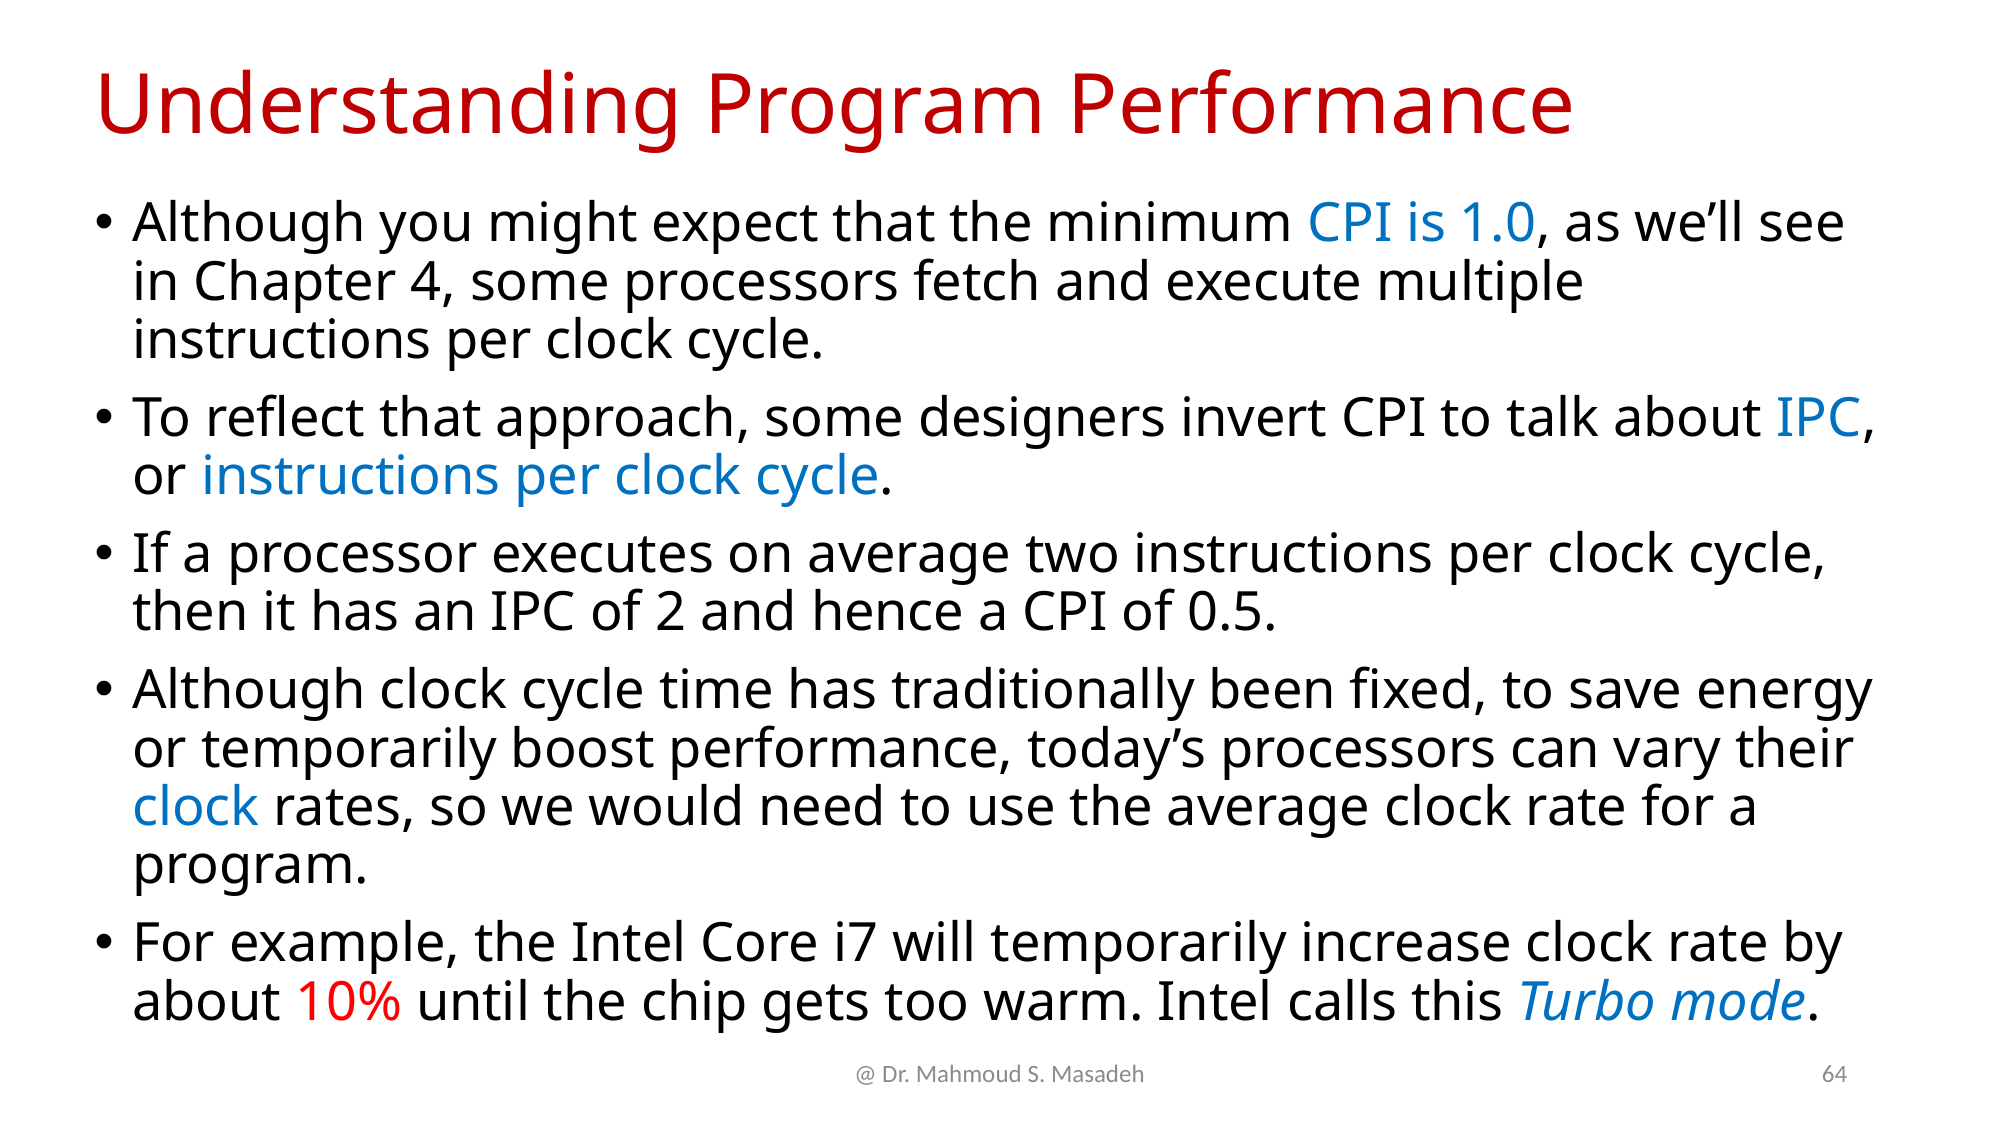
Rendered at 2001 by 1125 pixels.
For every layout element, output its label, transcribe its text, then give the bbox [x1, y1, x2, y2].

slide_number 64 [1412, 1042, 1863, 1103]
footer @ Dr. Mahmoud S. Masadeh [662, 1042, 1338, 1103]
title Understanding Program Performance [79, 59, 1929, 154]
list Although you might expect that the minimum CPI is 1.0, as we’ll see in Chapter 4, some processors fetch and execute multiple instructions per clock cycle. To reflect that approach, some designers invert CPI to talk about IPC, or instructions per clock cycle. If a processor executes on average two instructions per clock cycle, then it has an IPC of 2 and hence a CPI of 0.5. Although clock cycle time has traditionally been fixed, to save energy or temporarily boost performance, today’s processors can vary their clock rates, so we would need to use the average clock rate for a program. For example, the Intel Core i7 will temporarily increase clock rate by about 10% until the chip gets too warm. Intel calls this Turbo mode. [79, 187, 1902, 1052]
